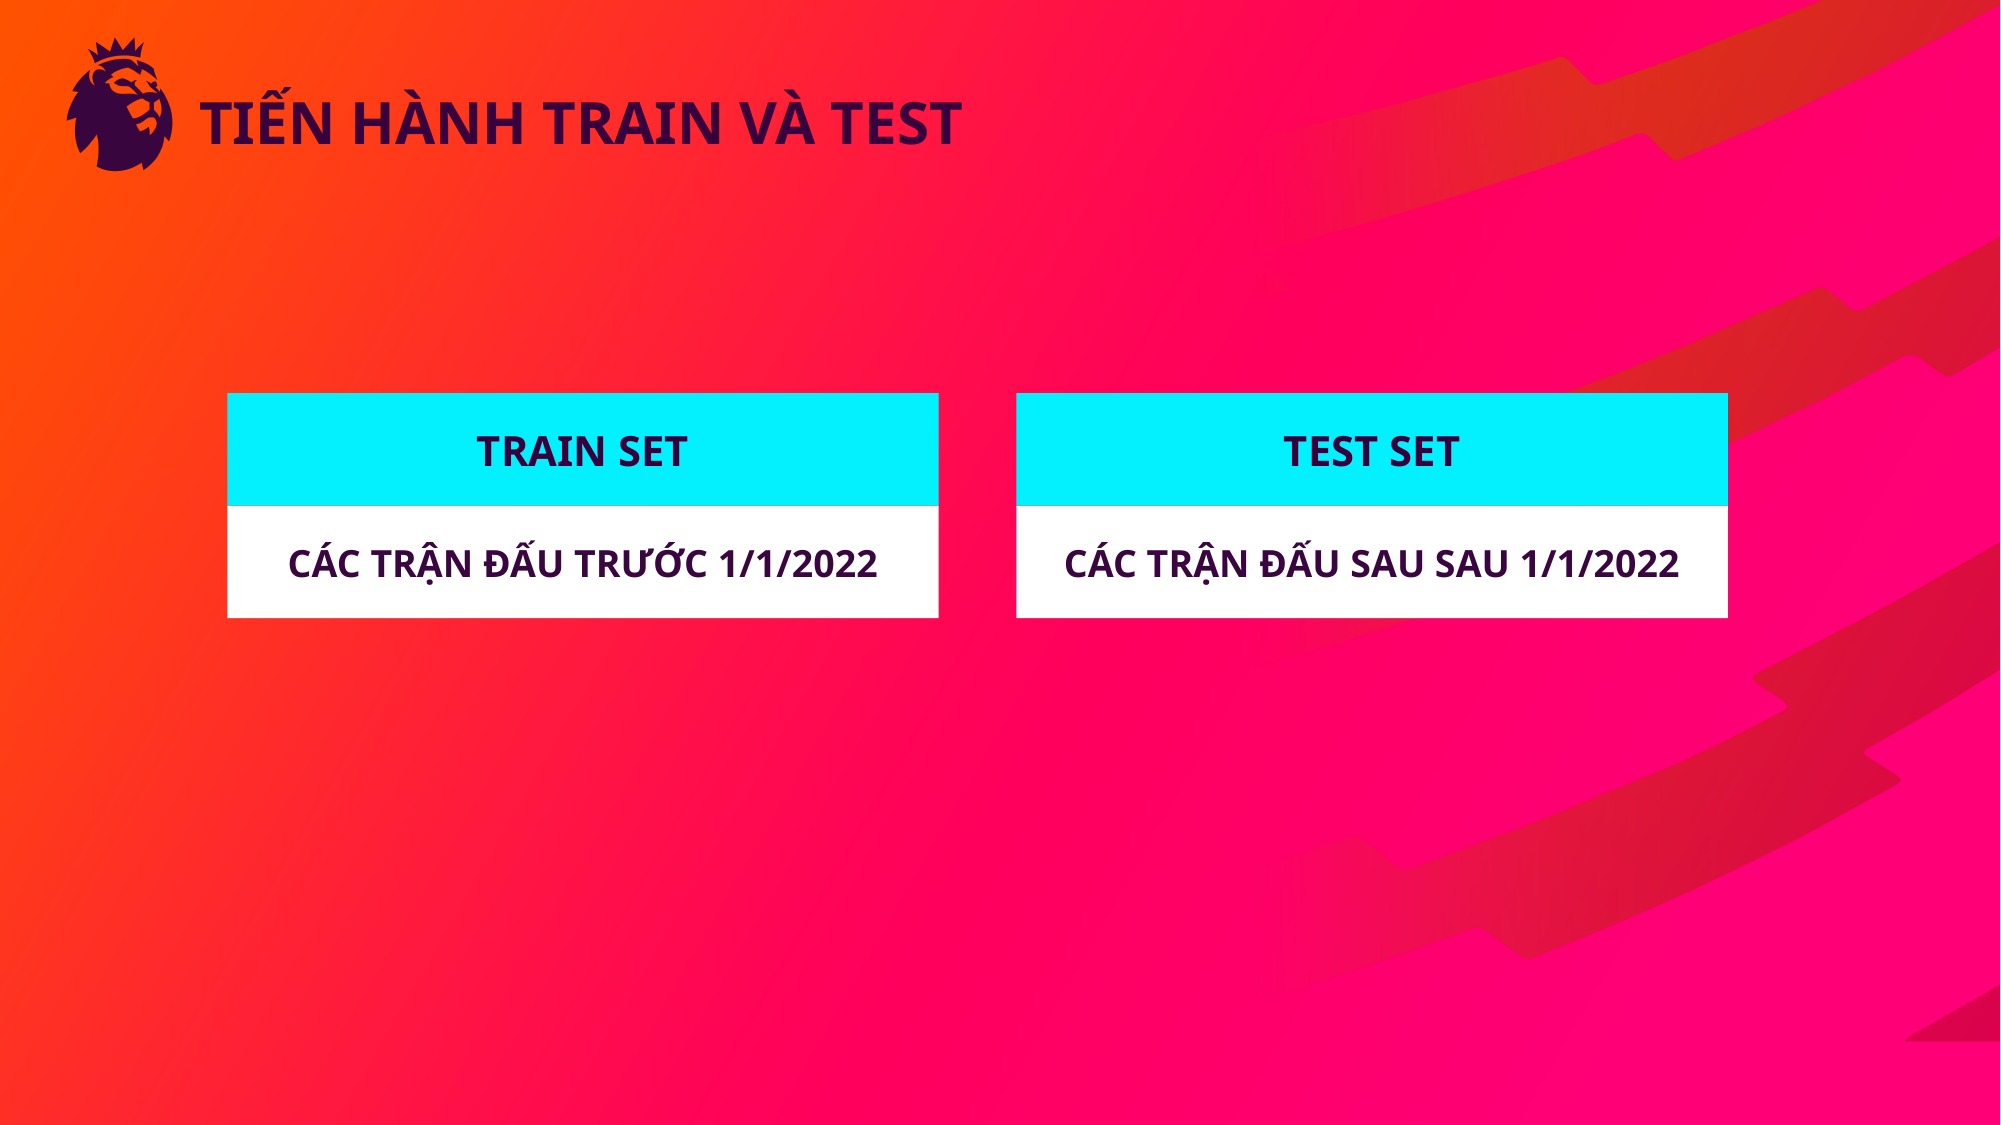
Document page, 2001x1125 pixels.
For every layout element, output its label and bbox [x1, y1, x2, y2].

picture [0, 0, 2001, 1125]
text_box [227, 393, 939, 619]
text_box [1016, 393, 1728, 619]
text_box [54, 37, 1054, 176]
